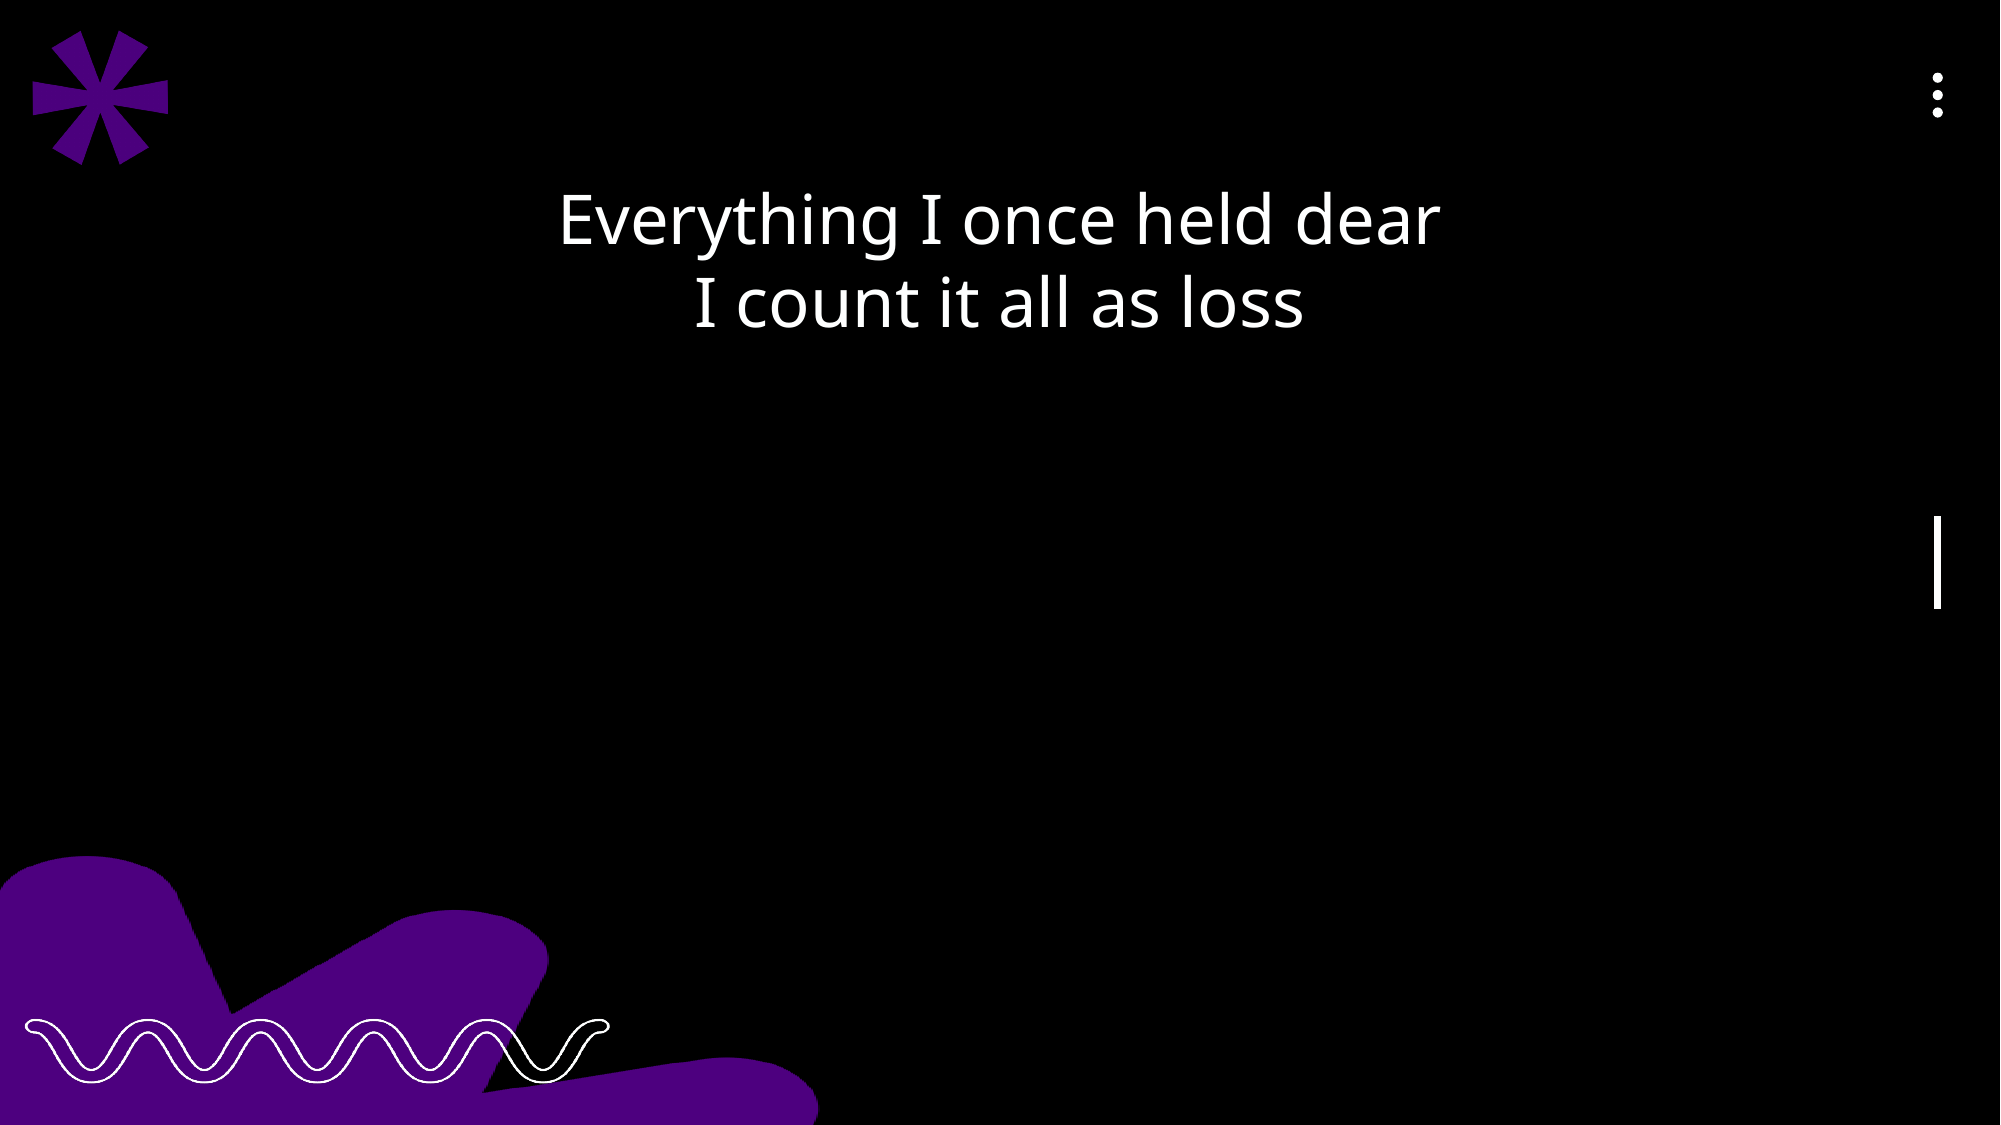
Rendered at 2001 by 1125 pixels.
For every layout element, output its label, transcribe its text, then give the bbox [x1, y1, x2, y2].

picture [1, 0, 199, 197]
picture [0, 817, 982, 1125]
text_box Everything I once held dear I count it all as loss [99, 168, 1900, 431]
